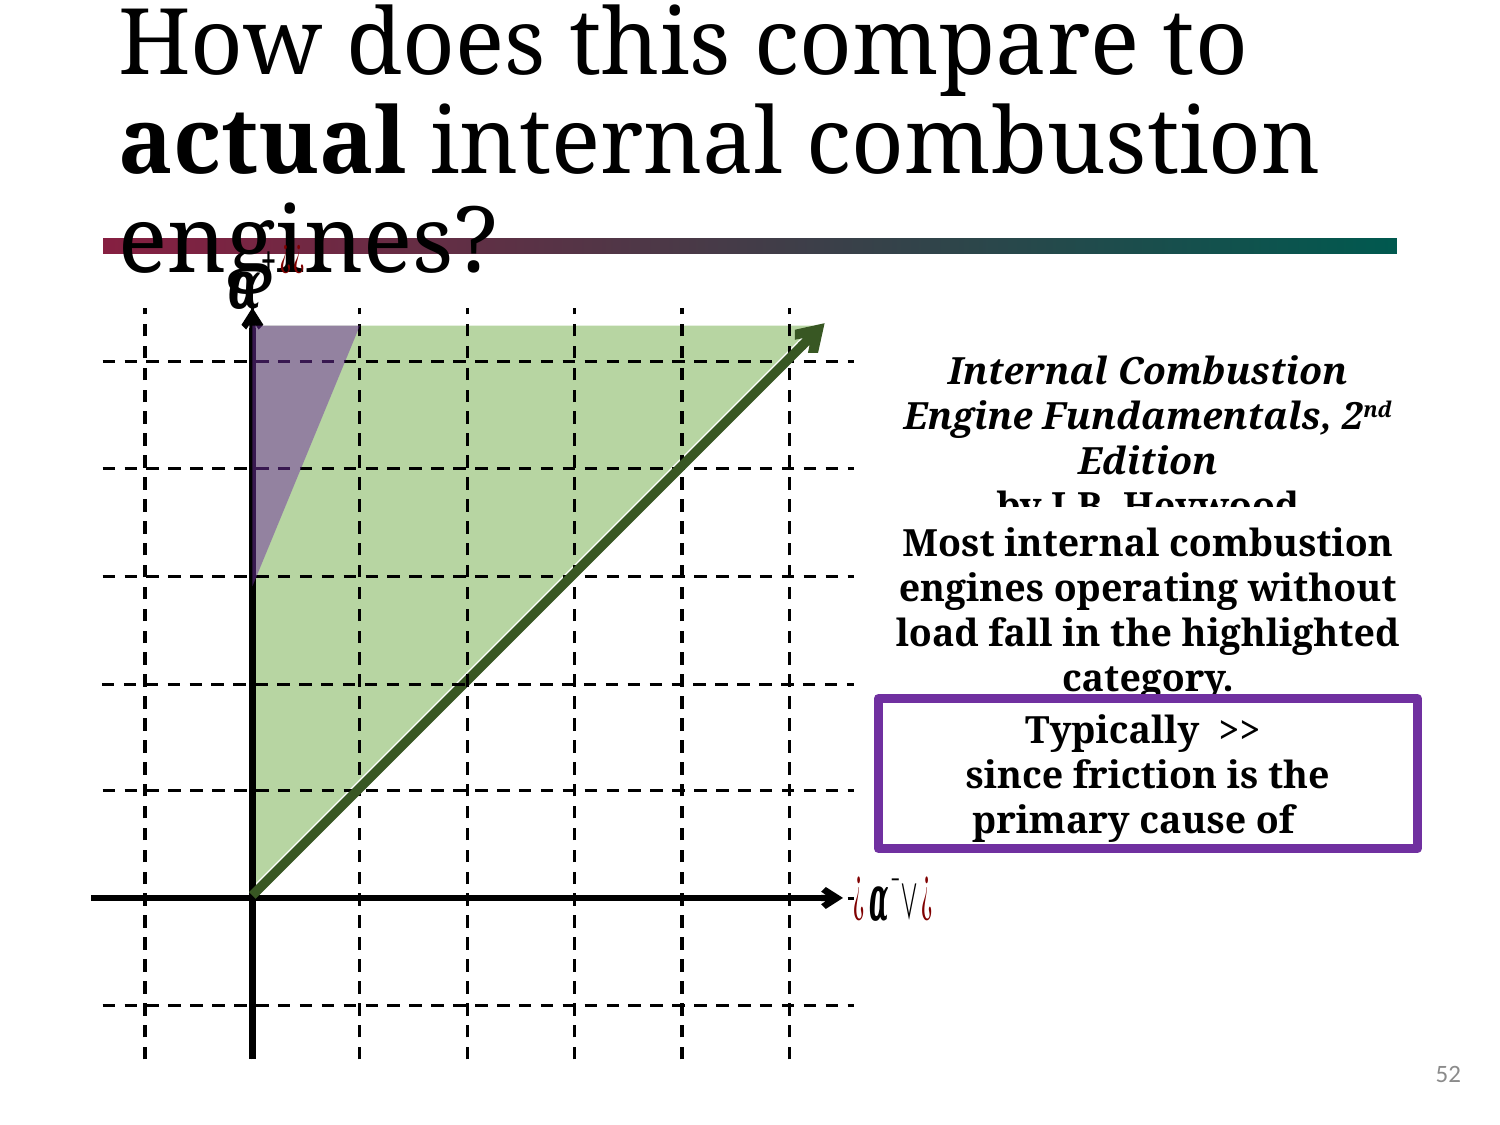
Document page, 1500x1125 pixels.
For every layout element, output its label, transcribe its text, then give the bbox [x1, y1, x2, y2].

slide_number 52 [1396, 1042, 1500, 1103]
text_box Most internal combustion engines operating without load fall in the highlighted category. [878, 511, 1418, 694]
title How does this compare to actual internal combustion engines? [103, 34, 1397, 253]
text_box Internal Combustion Engine Fundamentals, 2nd Edition by J.B. Heywood [878, 339, 1418, 511]
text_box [252, 685, 825, 896]
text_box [252, 323, 825, 683]
